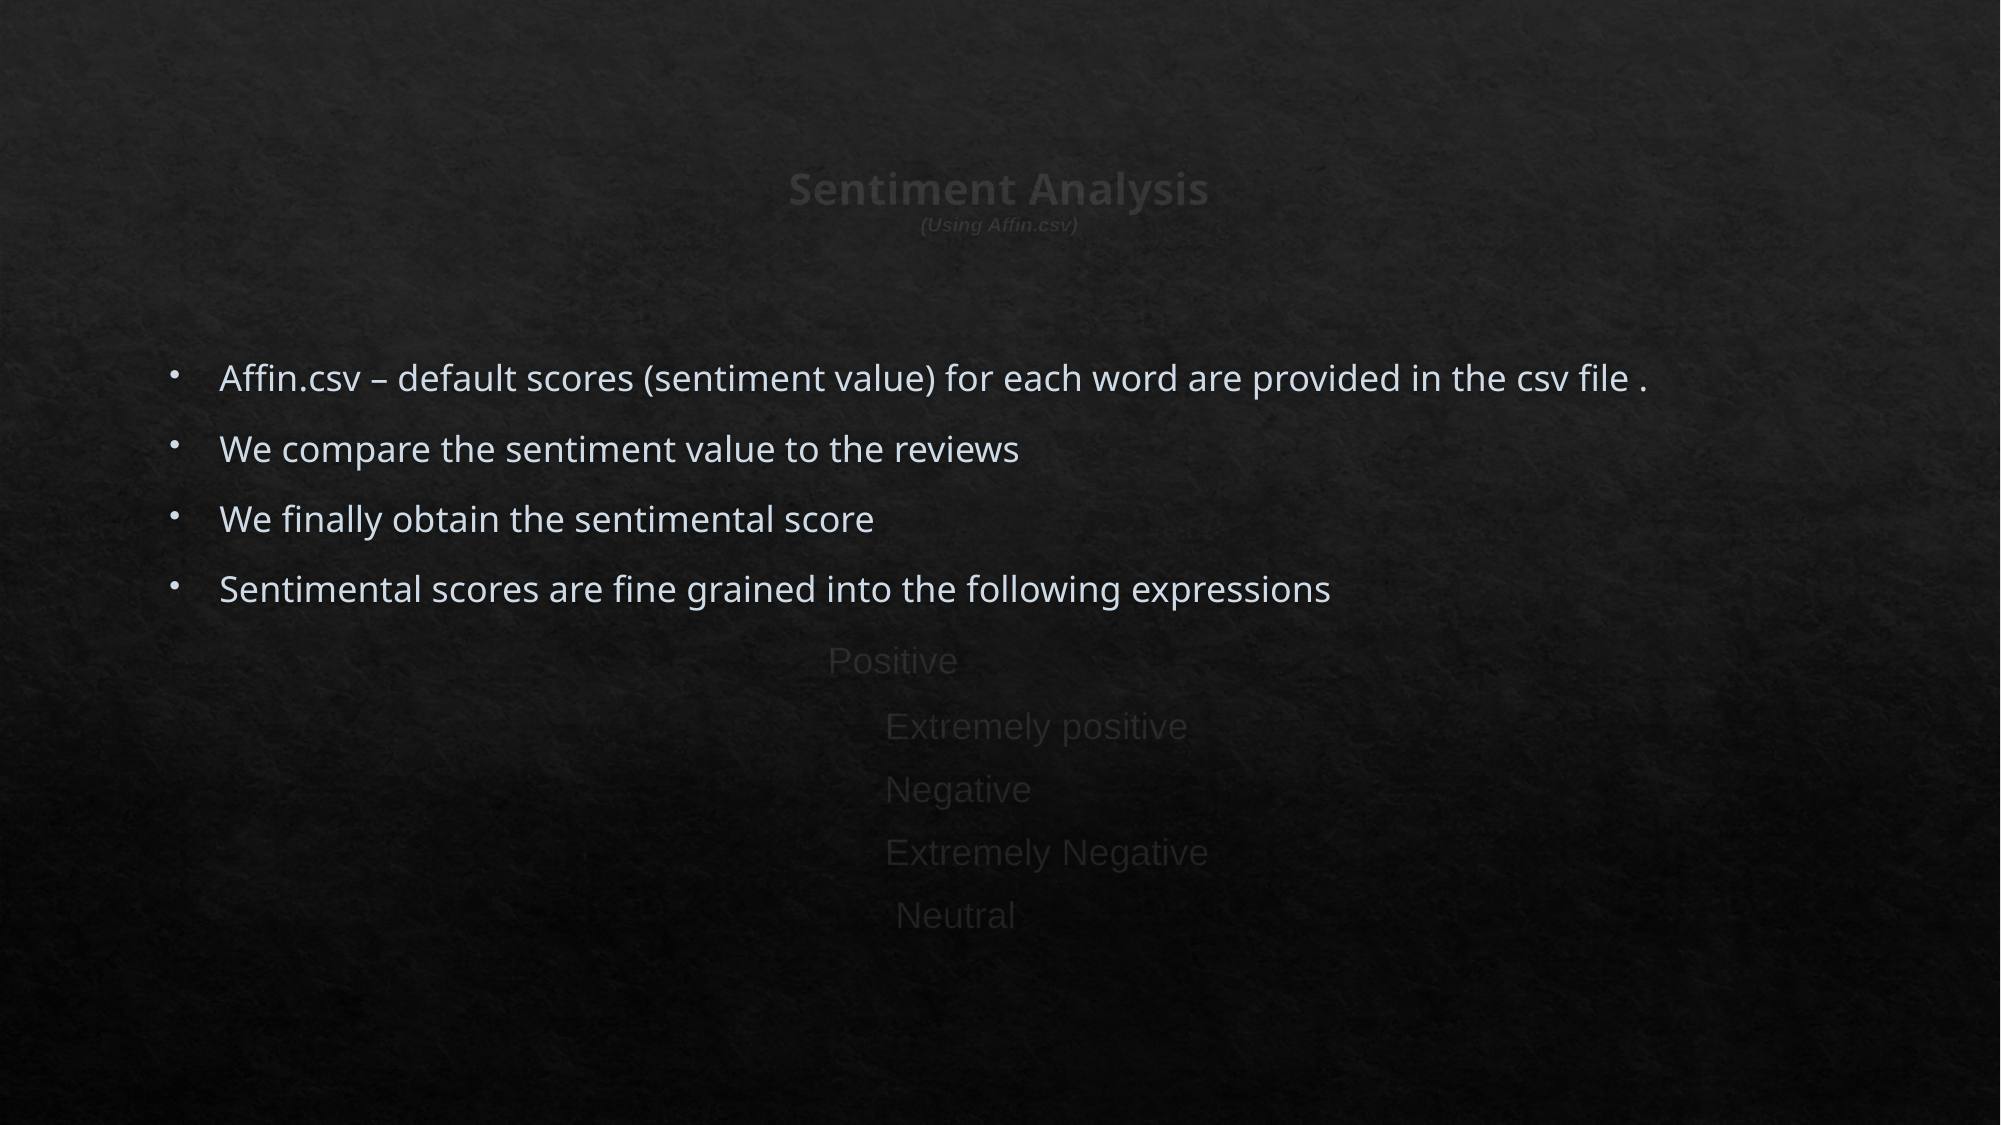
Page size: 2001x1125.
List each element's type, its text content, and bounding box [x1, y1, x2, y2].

title Sentiment Analysis (Using Affin.csv) [149, 99, 1849, 307]
list Affin.csv – default scores (sentiment value) for each word are provided in the csv file . We compare the sentiment value to the reviews We finally obtain the sentimental score Sentimental scores are fine grained into the following expressions Positive Extremely positive Negative Extremely Negative Neutral [149, 340, 1849, 950]
